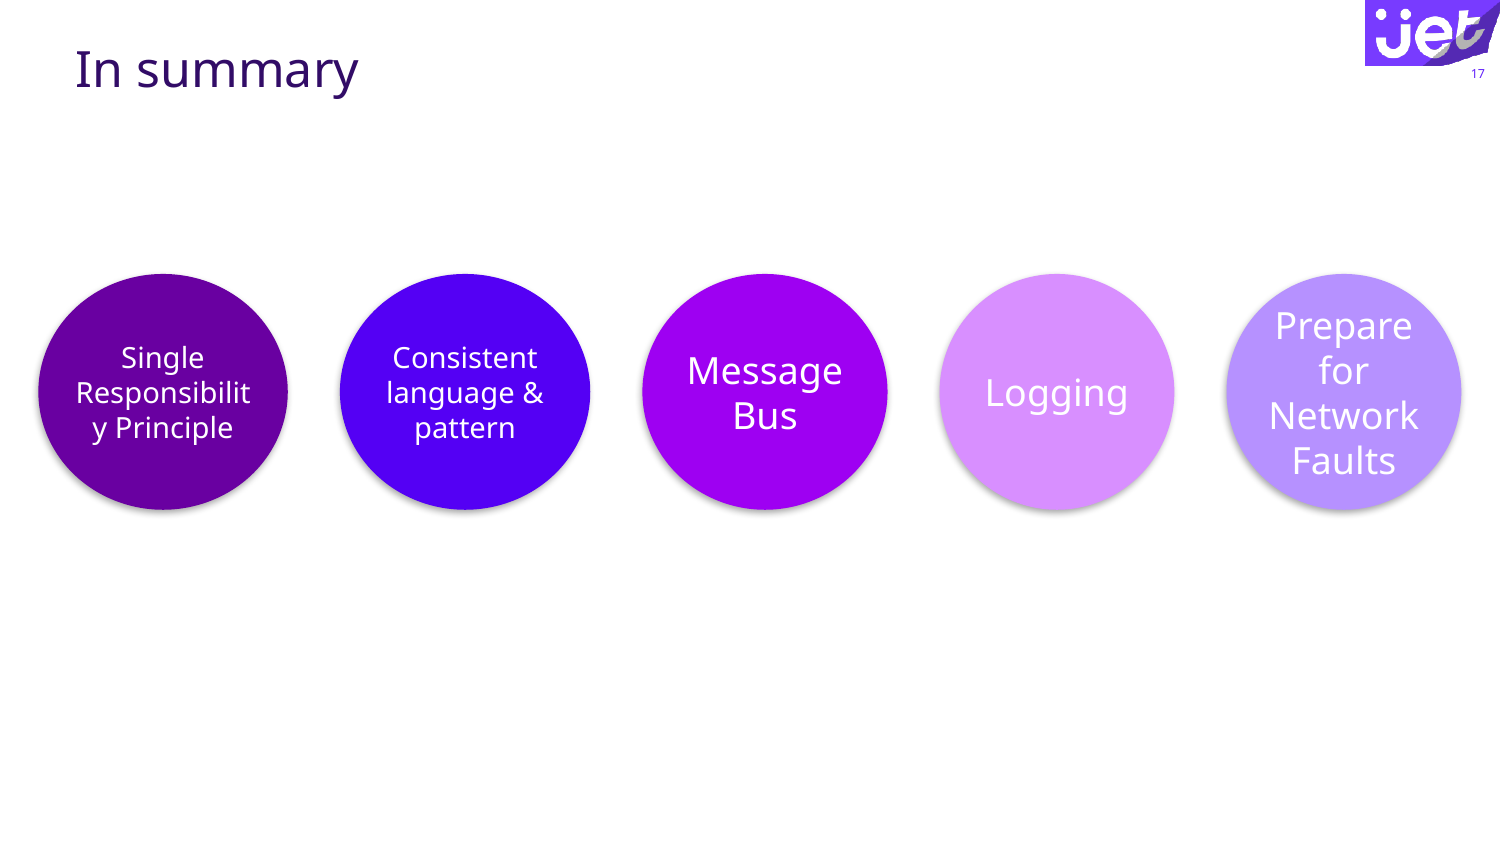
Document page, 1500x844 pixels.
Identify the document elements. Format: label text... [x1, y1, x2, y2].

title In summary [38, 36, 1268, 178]
text_box Single Responsibility Principle [37, 273, 289, 511]
text_box Prepare for Network Faults [1225, 273, 1463, 511]
slide_number 17 [1365, 65, 1486, 111]
text_box Message Bus [641, 273, 889, 511]
text_box Logging [938, 273, 1176, 511]
text_box Consistent language & pattern [339, 273, 592, 511]
